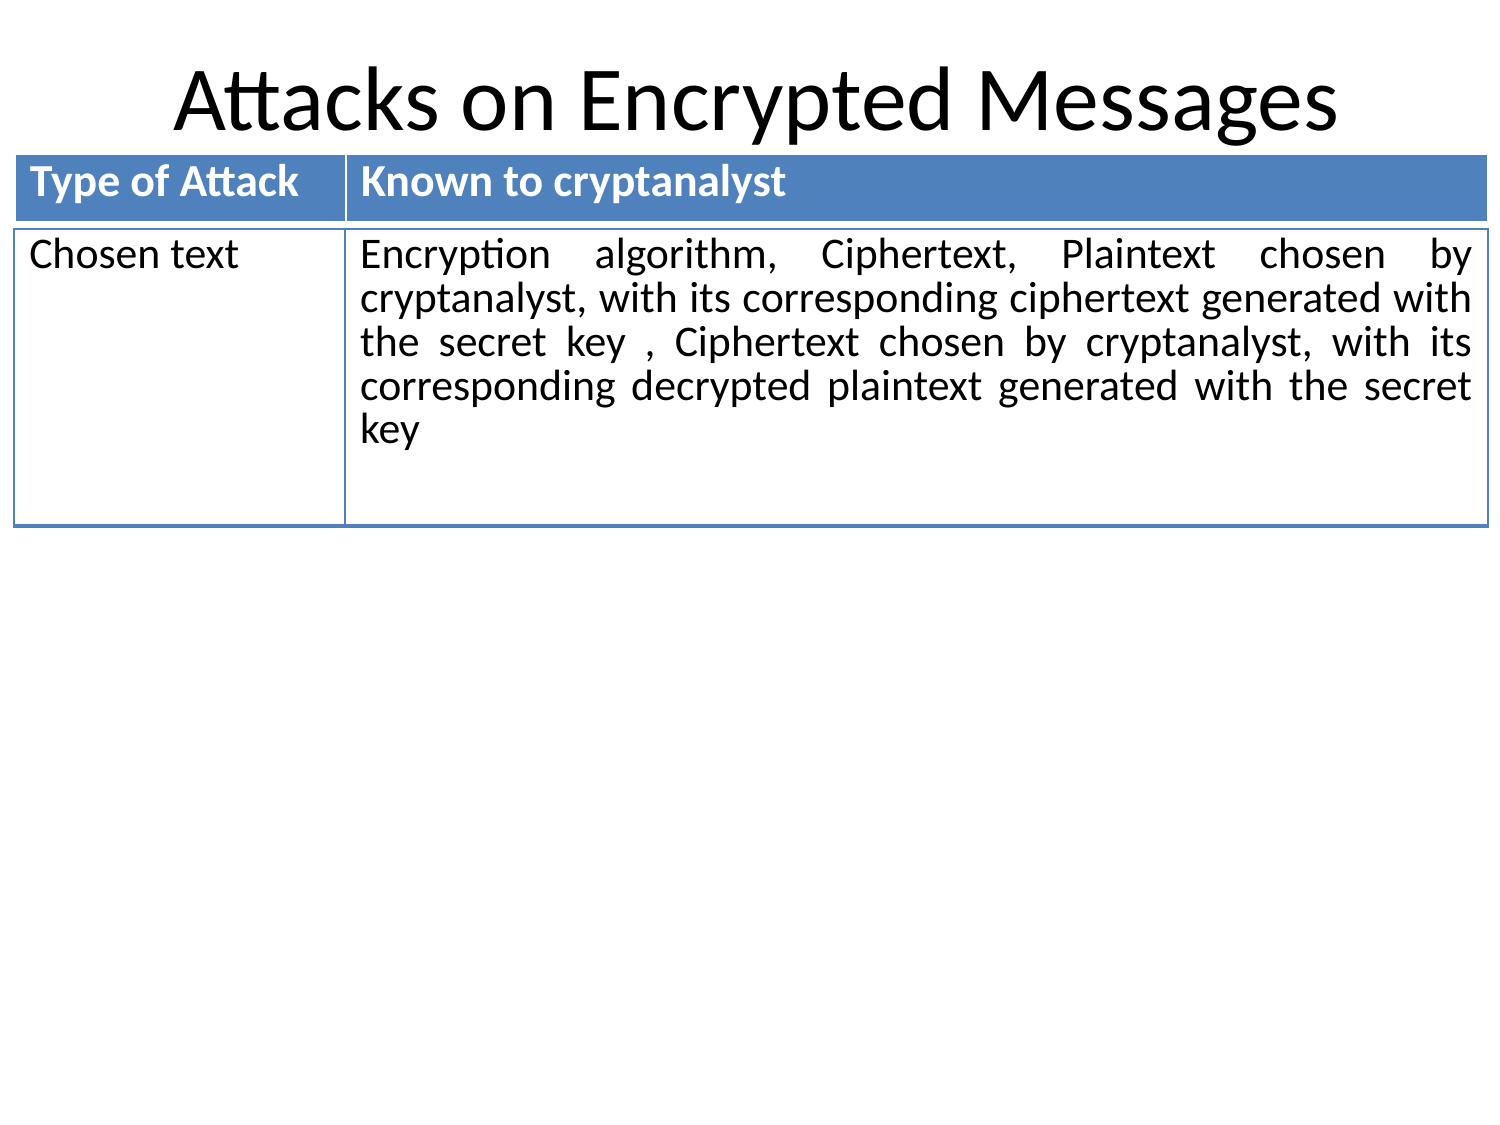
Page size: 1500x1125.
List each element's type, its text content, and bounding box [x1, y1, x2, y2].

title Attacks on Encrypted Messages [82, 0, 1432, 153]
table_header Chosen text [15, 230, 344, 524]
table_header Known to cryptanalyst [347, 155, 1487, 221]
table_header Encryption algorithm, Ciphertext, Plaintext chosen by cryptanalyst, with its corresponding ciphertext generated with the secret key , Ciphertext chosen by cryptanalyst, with its corresponding decrypted plaintext generated with the secret key [346, 230, 1487, 524]
table_header Type of Attack [16, 155, 345, 221]
